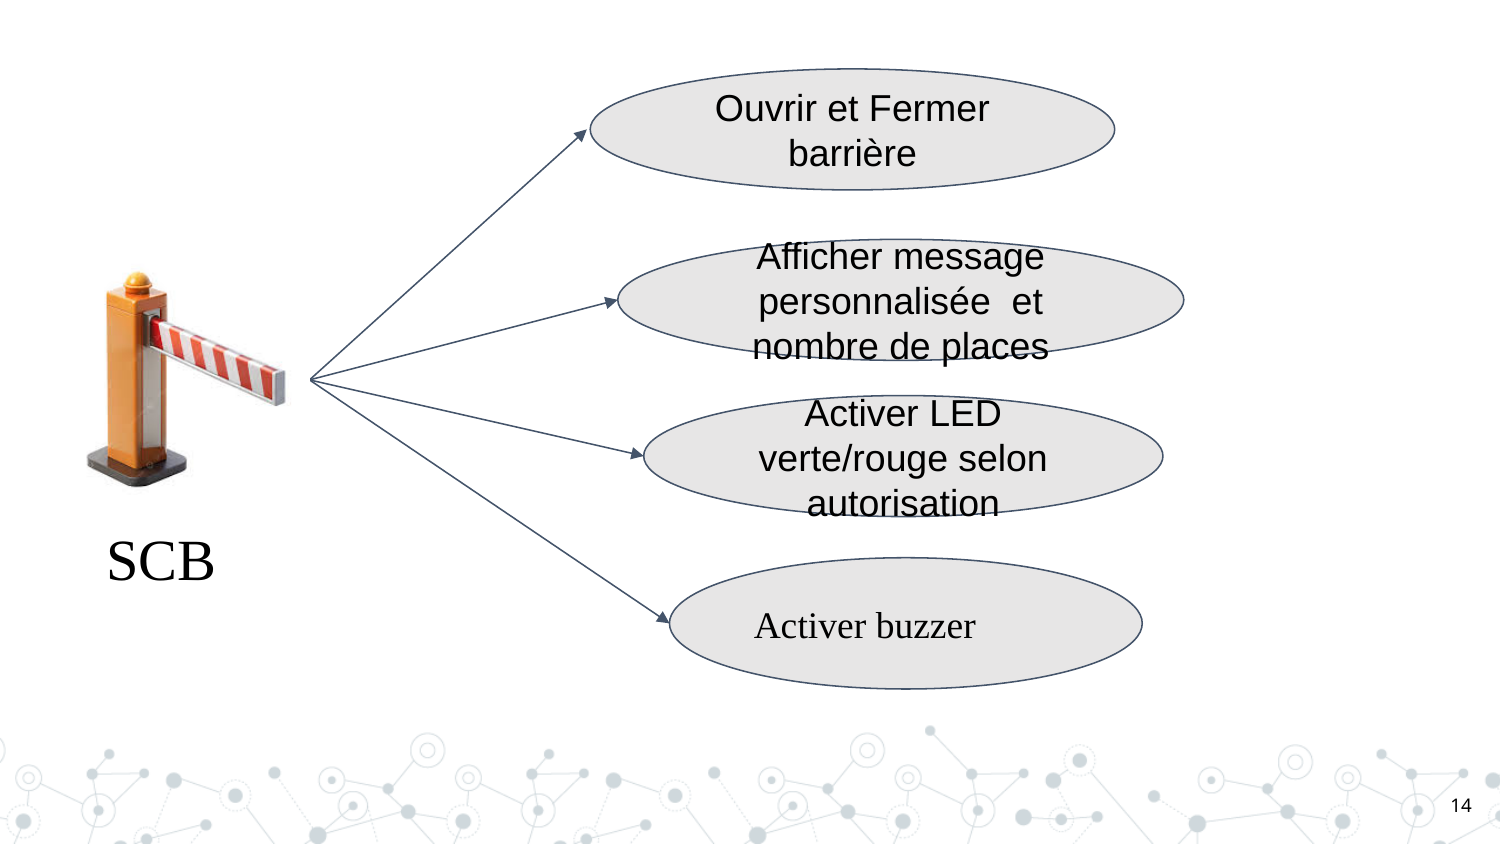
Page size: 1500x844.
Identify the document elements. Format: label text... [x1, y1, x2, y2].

text_box Ouvrir et Fermer barrière [590, 68, 1115, 190]
picture [0, 0, 1500, 844]
slide_number 14 [1416, 779, 1500, 844]
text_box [309, 379, 670, 624]
list SCB [38, 506, 247, 568]
text_box Activer buzzer [669, 557, 1143, 689]
text_box Activer LED verte/rouge selon autorisation [670, 395, 1163, 517]
text_box Afficher message personnalisée et nombre de places [617, 239, 1184, 361]
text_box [310, 299, 618, 379]
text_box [309, 129, 587, 299]
